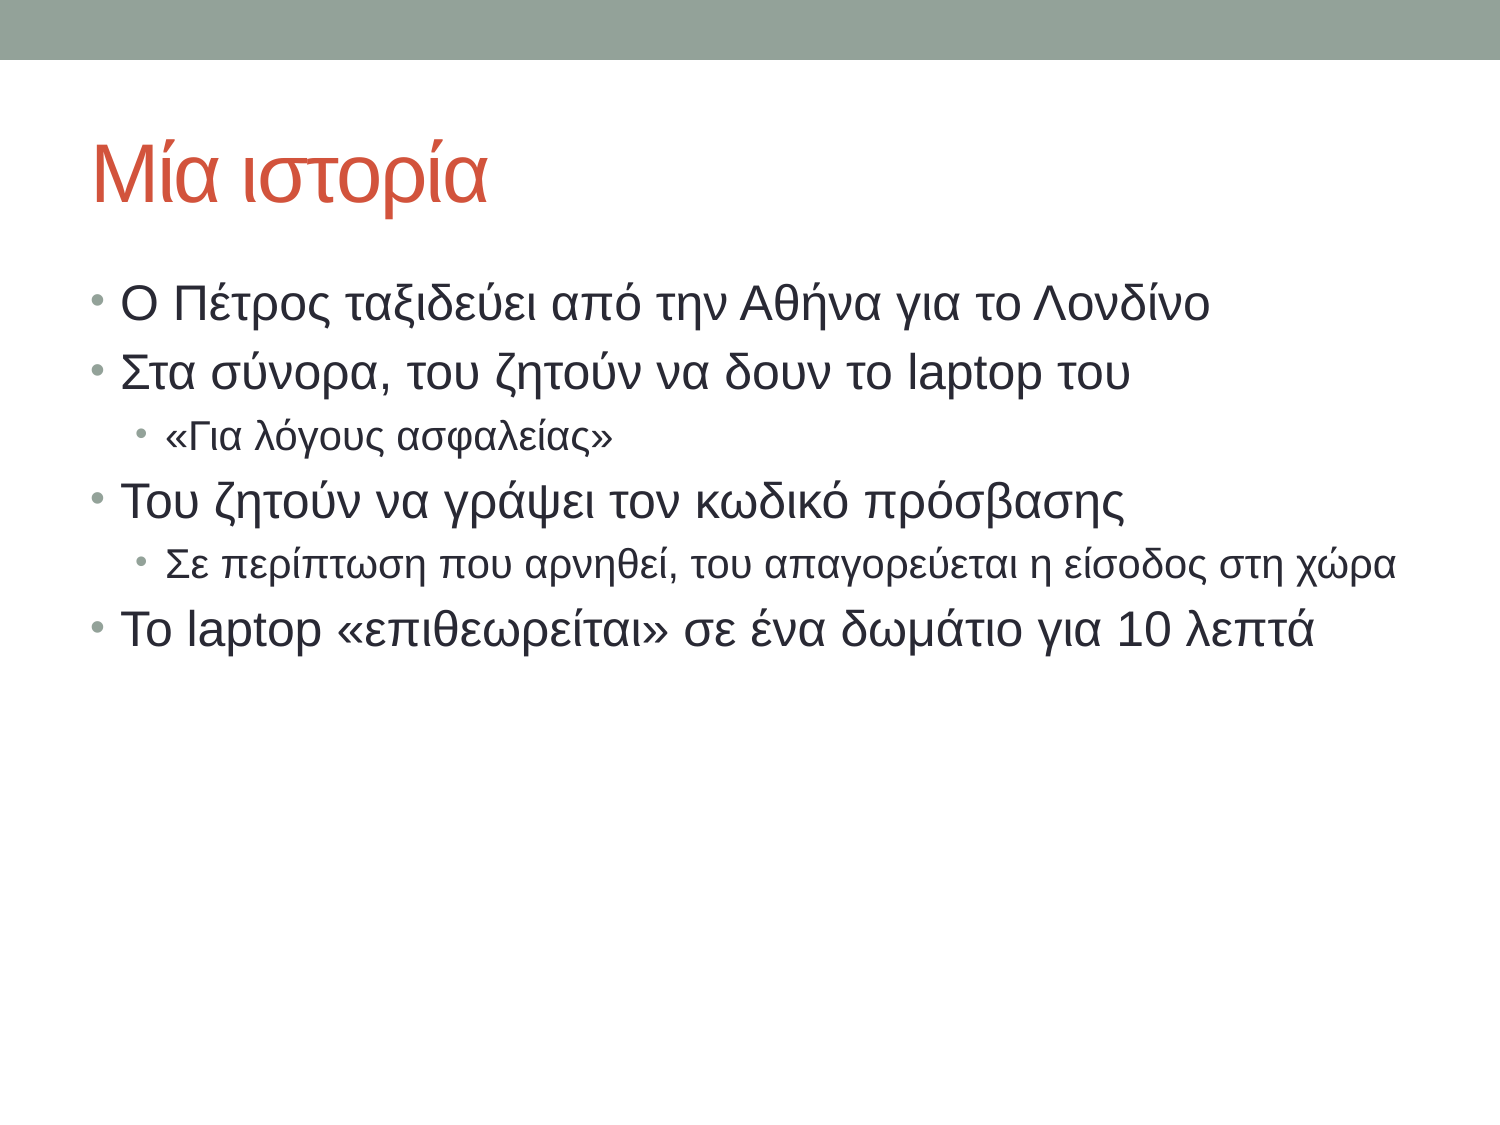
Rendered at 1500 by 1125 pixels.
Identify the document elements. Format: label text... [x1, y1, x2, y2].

title Μία ιστορία [75, 87, 1425, 250]
list Ο Πέτρος ταξιδεύει από την Αθήνα για το Λονδίνο Στα σύνορα, του ζητούν να δουν το laptop του «Για λόγους ασφαλείας» Του ζητούν να γράψει τον κωδικό πρόσβασης Σε περίπτωση που αρνηθεί, του απαγορεύεται η είσοδος στη χώρα Το laptop «επιθεωρείται» σε ένα δωμάτιο για 10 λεπτά [75, 262, 1425, 1063]
